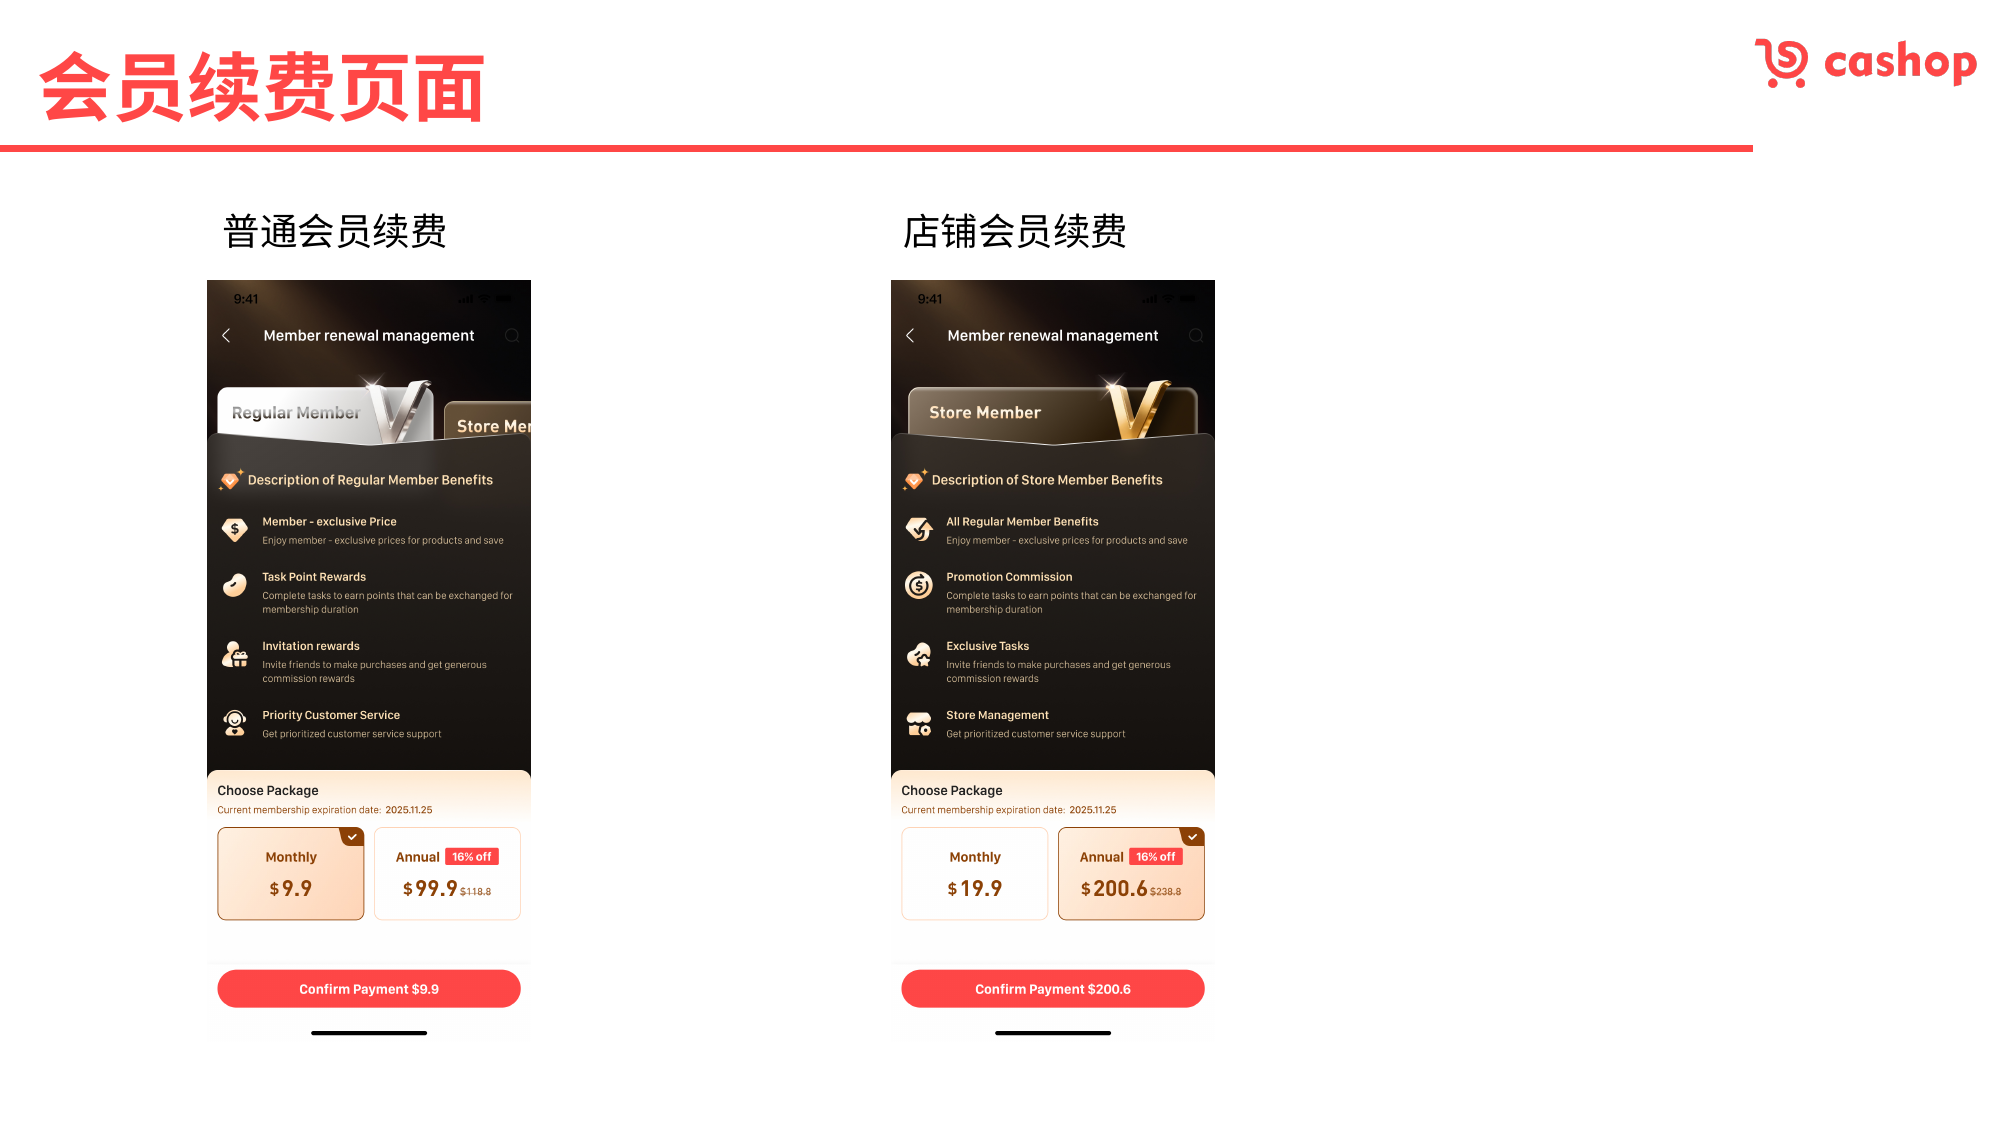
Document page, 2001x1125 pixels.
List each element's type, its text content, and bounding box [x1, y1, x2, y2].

picture [890, 280, 1216, 1042]
picture [207, 280, 532, 1042]
text_box 普通会员续费 [207, 200, 473, 261]
text_box 店铺会员续费 [888, 200, 1154, 261]
title 会员续费页面 [22, 42, 971, 140]
picture [1753, 34, 1978, 91]
